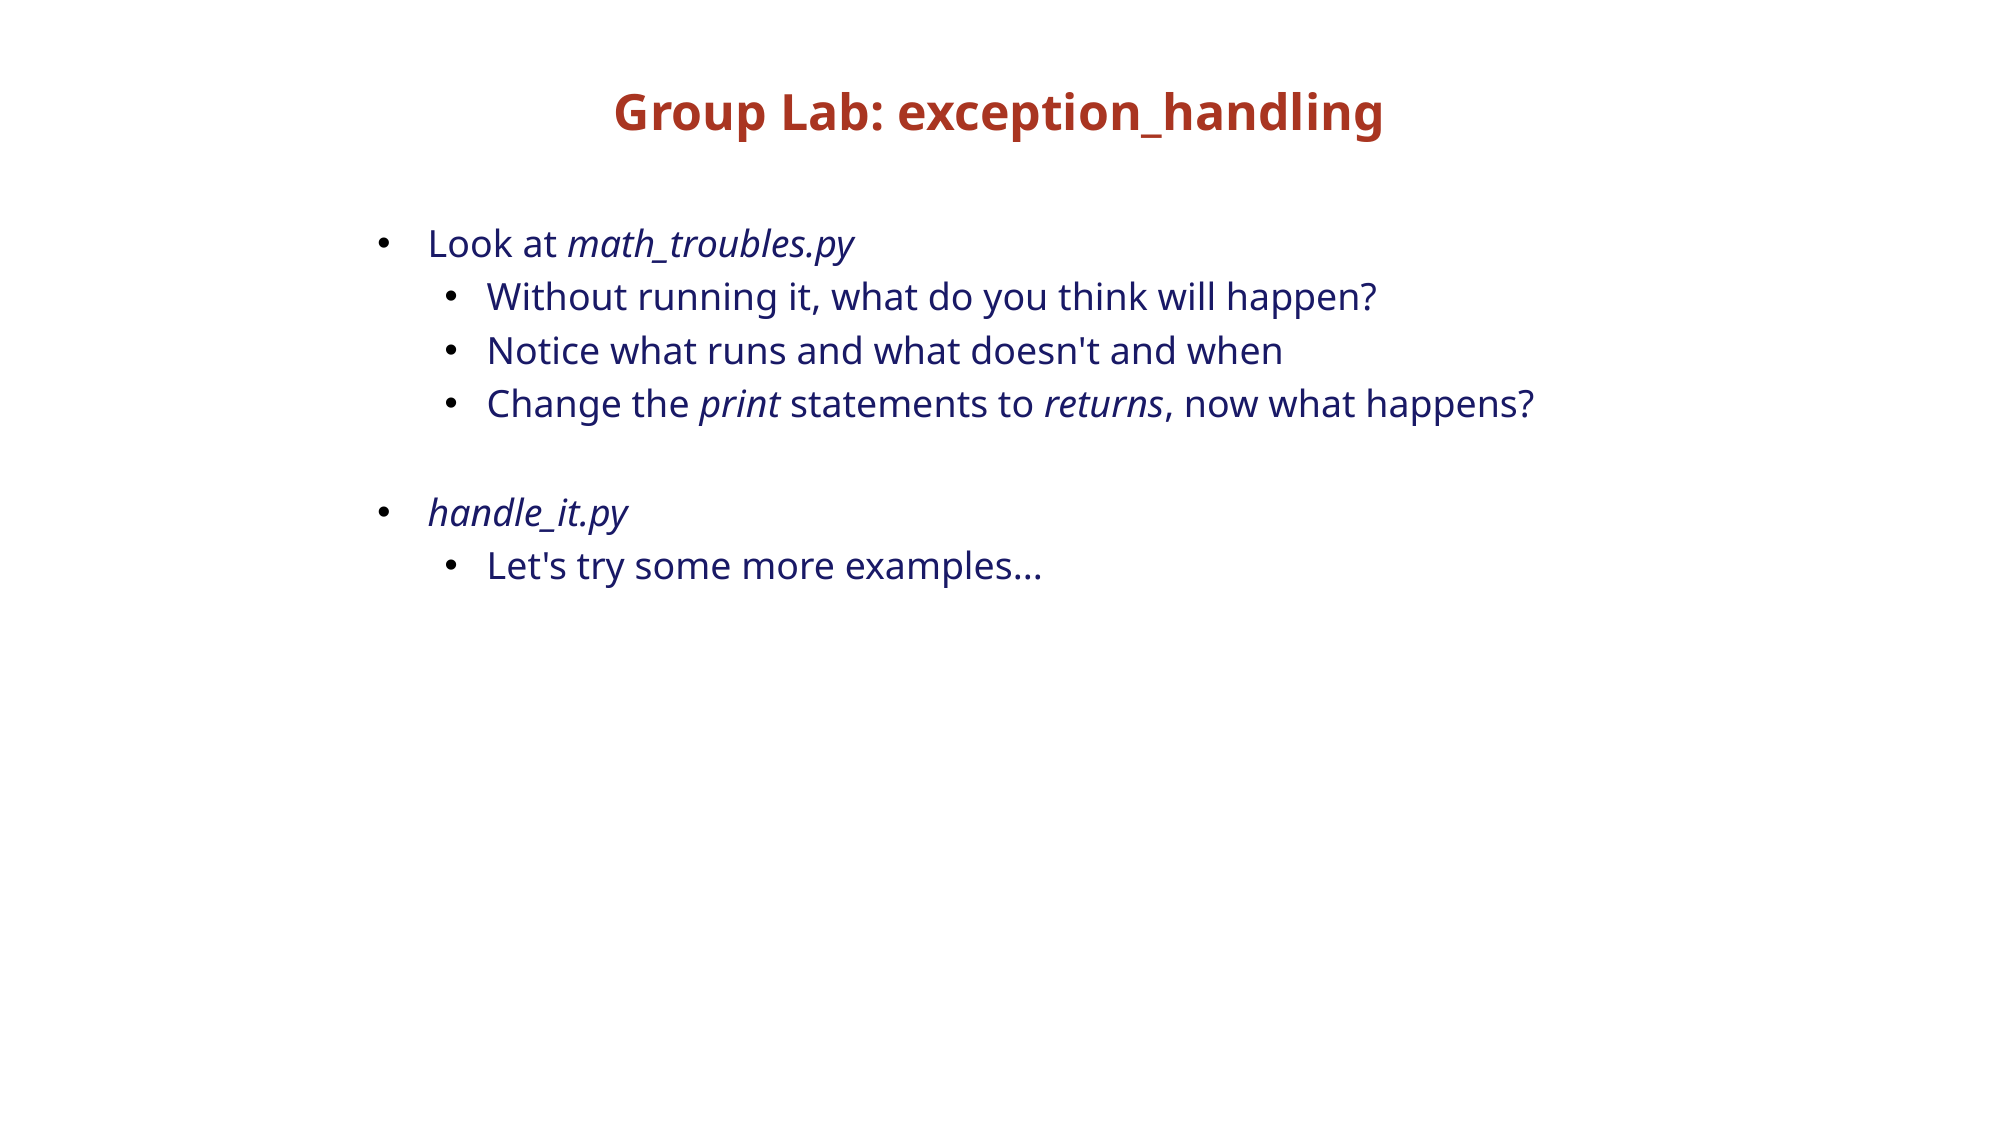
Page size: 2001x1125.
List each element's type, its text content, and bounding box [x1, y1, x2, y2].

list Look at math_troubles.py Without running it, what do you think will happen? Notice what runs and what doesn't and when Change the print statements to returns, now what happens? handle_it.py Let's try some more examples... [362, 212, 1637, 919]
title Group Lab: exception_handling [418, 0, 1581, 212]
